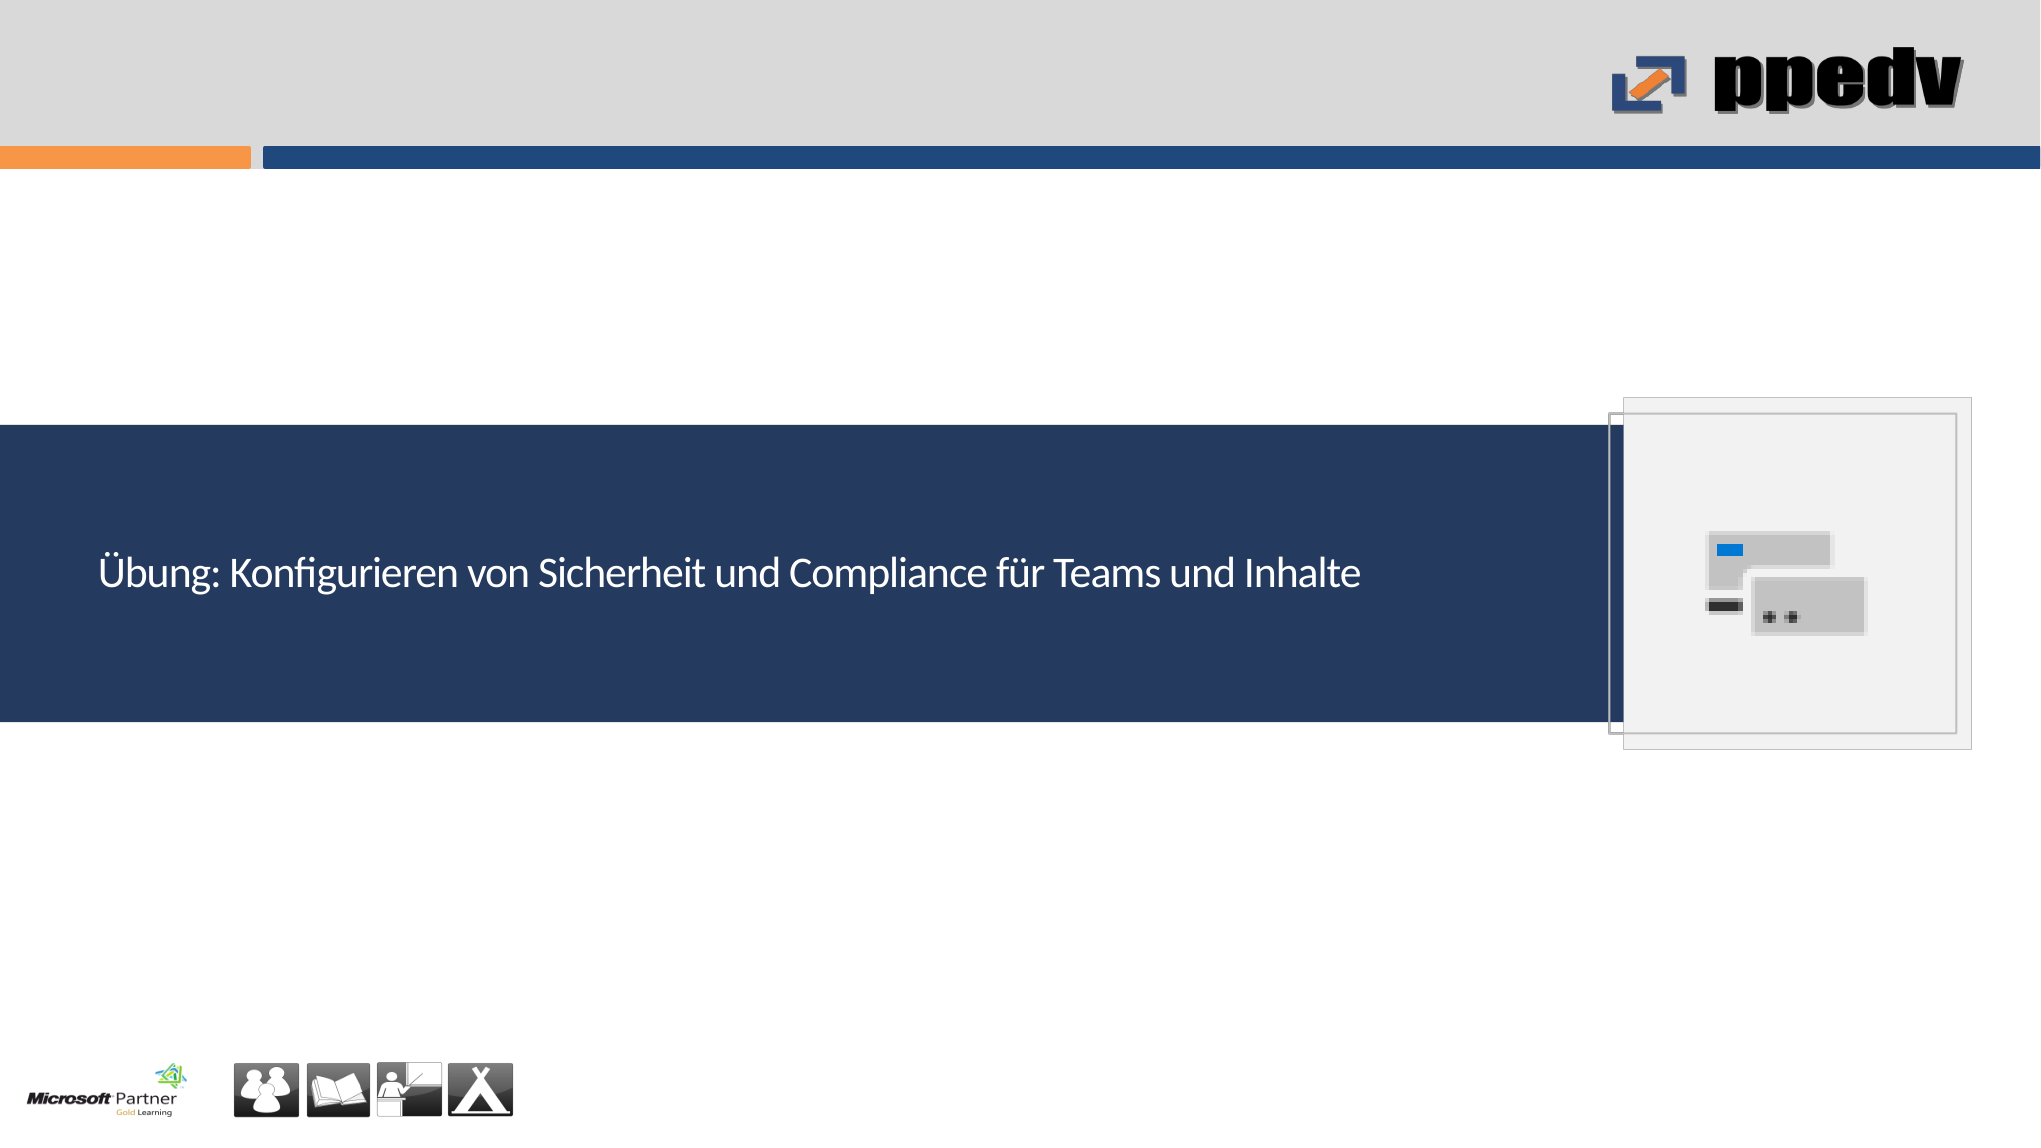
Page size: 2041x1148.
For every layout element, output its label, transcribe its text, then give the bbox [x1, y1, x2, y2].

picture [0, 169, 2041, 1148]
title Übung: Konfigurieren von Sicherheit und Compliance für Teams und Inhalte [97, 549, 1578, 598]
picture [1598, 41, 1992, 125]
